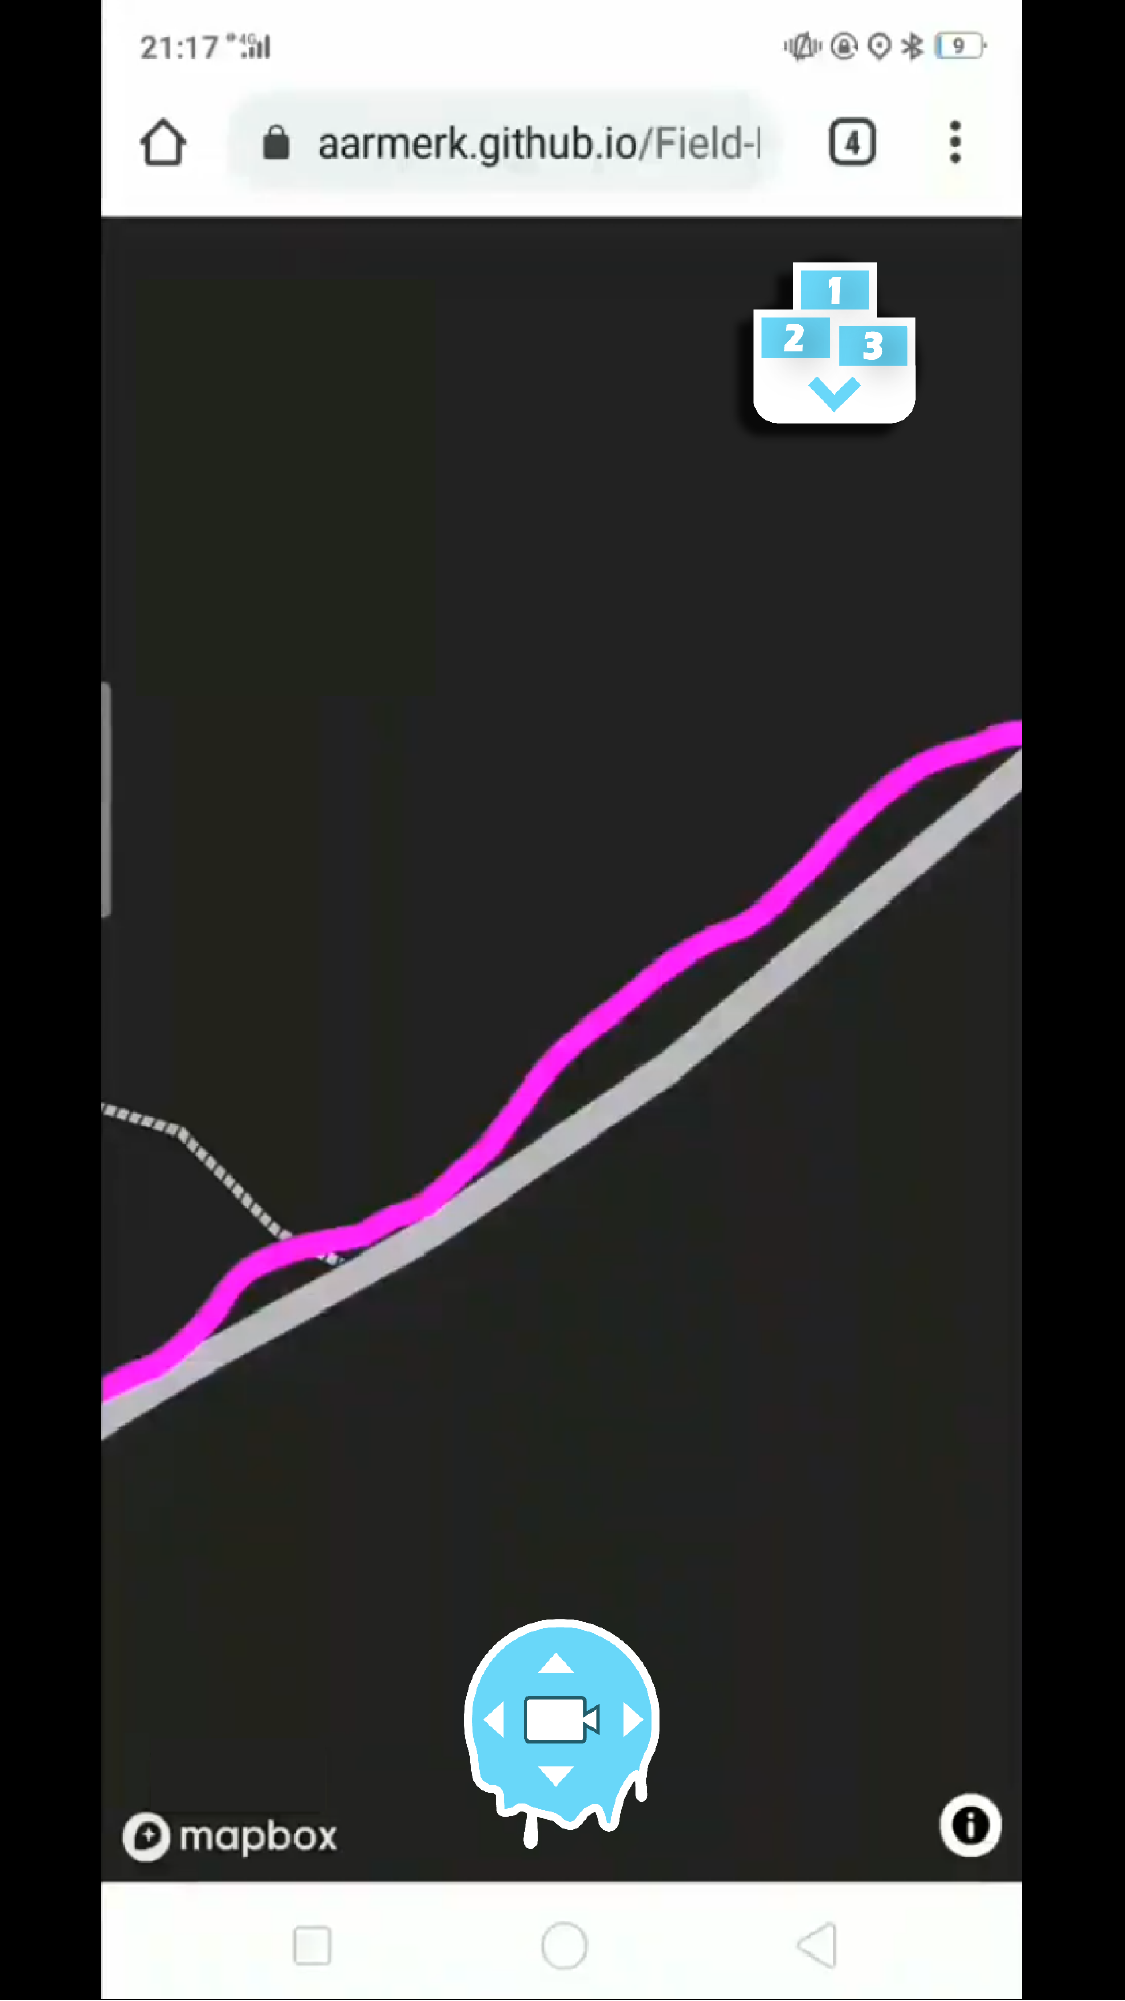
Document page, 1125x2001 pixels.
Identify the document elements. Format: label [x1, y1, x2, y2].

list [101, 0, 1023, 2000]
